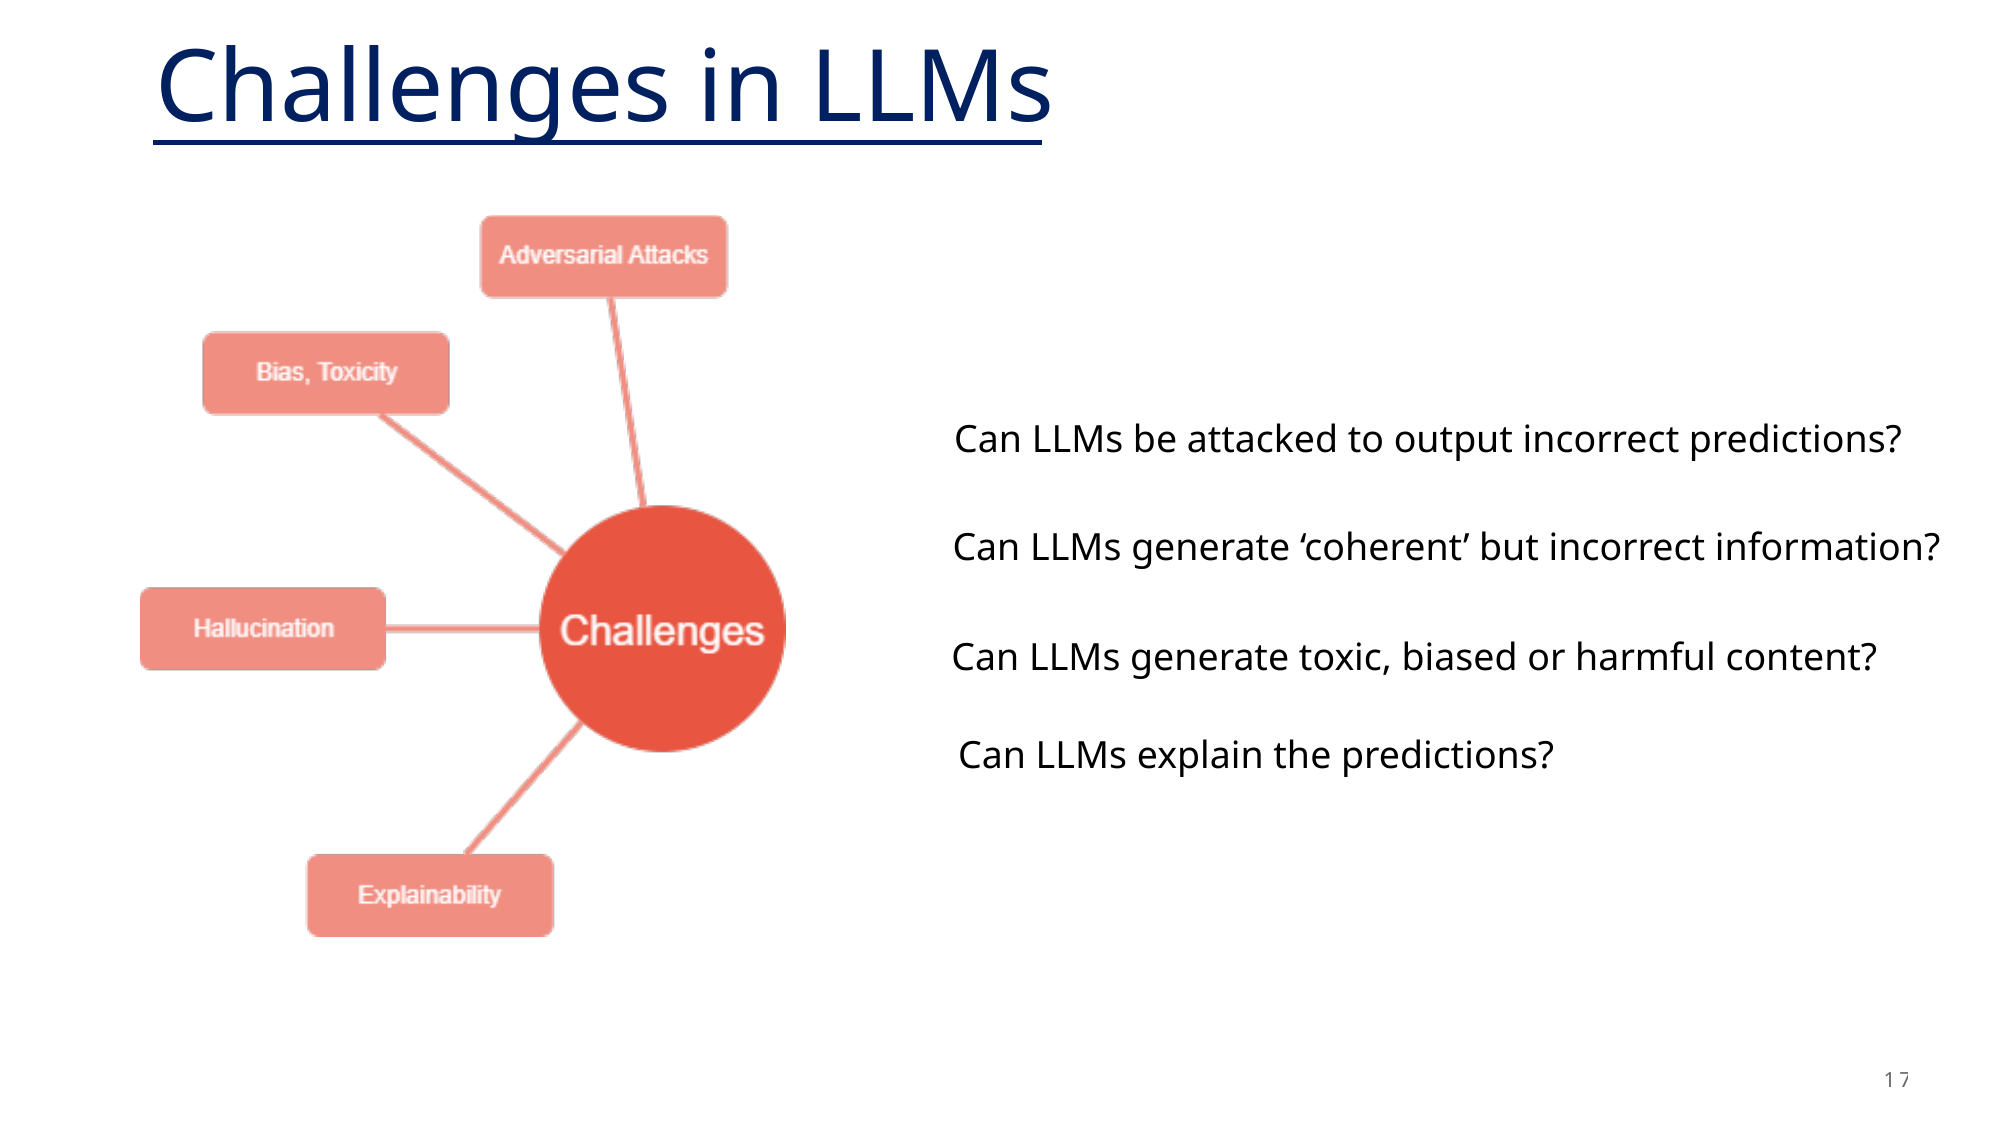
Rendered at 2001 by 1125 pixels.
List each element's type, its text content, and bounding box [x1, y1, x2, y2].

text_box Can LLMs explain the predictions? [943, 723, 1570, 783]
text_box Can LLMs generate toxic, biased or harmful content? [936, 625, 1894, 686]
picture [139, 215, 786, 937]
title Challenges in LLMs [140, 0, 1871, 149]
text_box Can LLMs be attacked to output incorrect predictions? [939, 408, 1918, 468]
slide_number 17 [1637, 1042, 1927, 1119]
text_box Can LLMs generate ‘coherent’ but incorrect information? [937, 515, 1957, 575]
